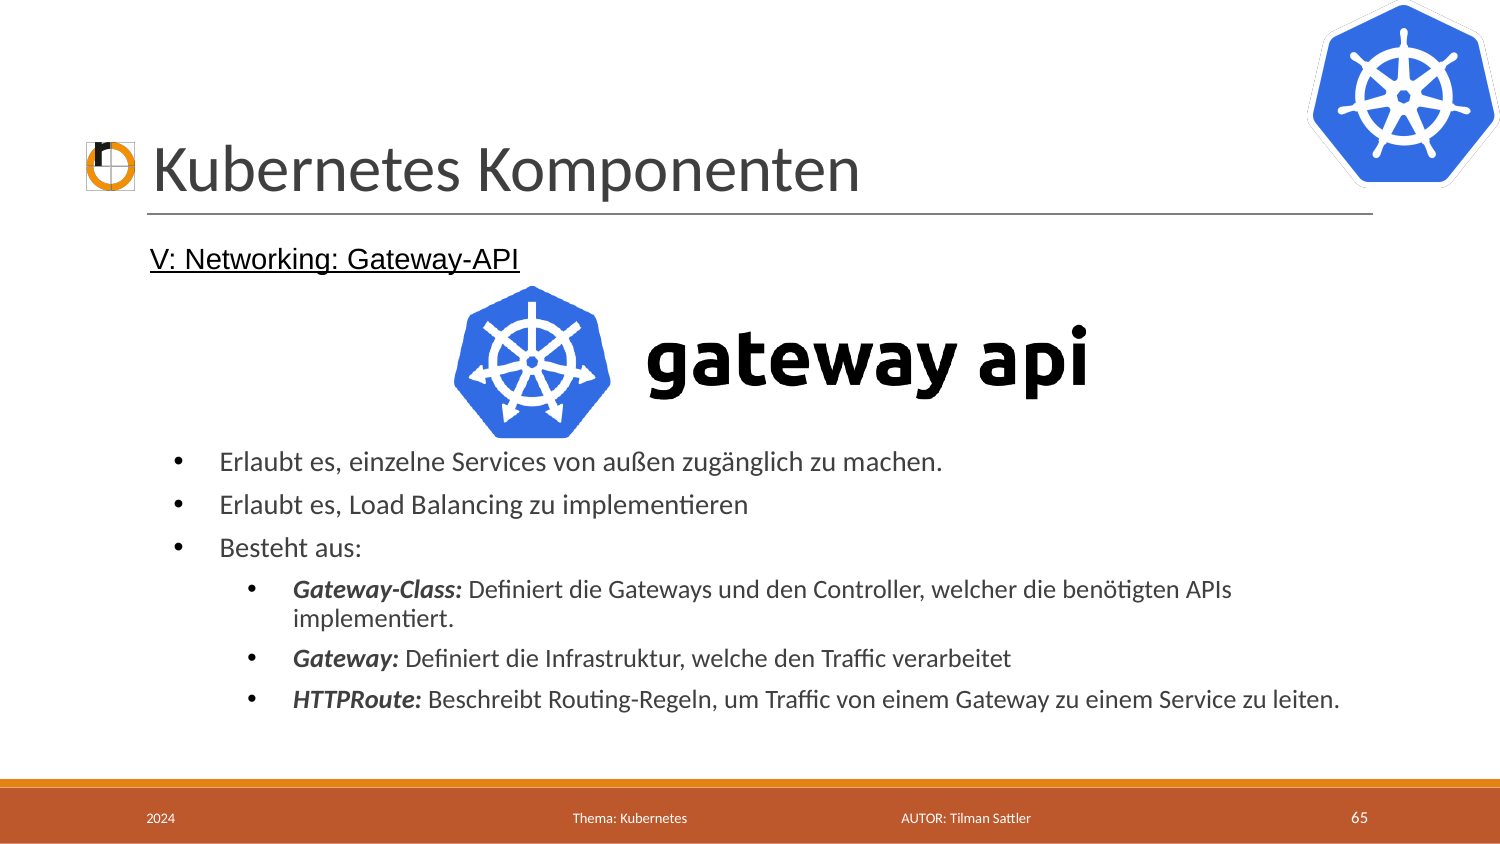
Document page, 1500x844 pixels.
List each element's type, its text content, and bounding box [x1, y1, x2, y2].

slide_number 65 [1218, 794, 1380, 840]
picture [1307, 0, 1500, 188]
slide_number 2024 [135, 794, 440, 840]
footer Thema: Kubernetes AUTOR: Tilman Sattler [453, 794, 1152, 840]
list Erlaubt es, einzelne Services von außen zugänglich zu machen. Erlaubt es, Load Balancing zu implementieren Besteht aus: Gateway-Class: Definiert die Gateways und den Controller, welcher die benötigten APIs implementiert. Gateway: Definiert die Infrastruktur, welche den Traffic verarbeitet HTTPRoute: Beschreibt Routing-Regeln, um Traffic von einem Gateway zu einem Service zu leiten. [135, 441, 1399, 723]
picture [426, 267, 1108, 458]
text_box V: Networking: Gateway-API [134, 233, 796, 283]
picture [83, 141, 136, 191]
title Kubernetes Komponenten [141, 32, 1380, 211]
